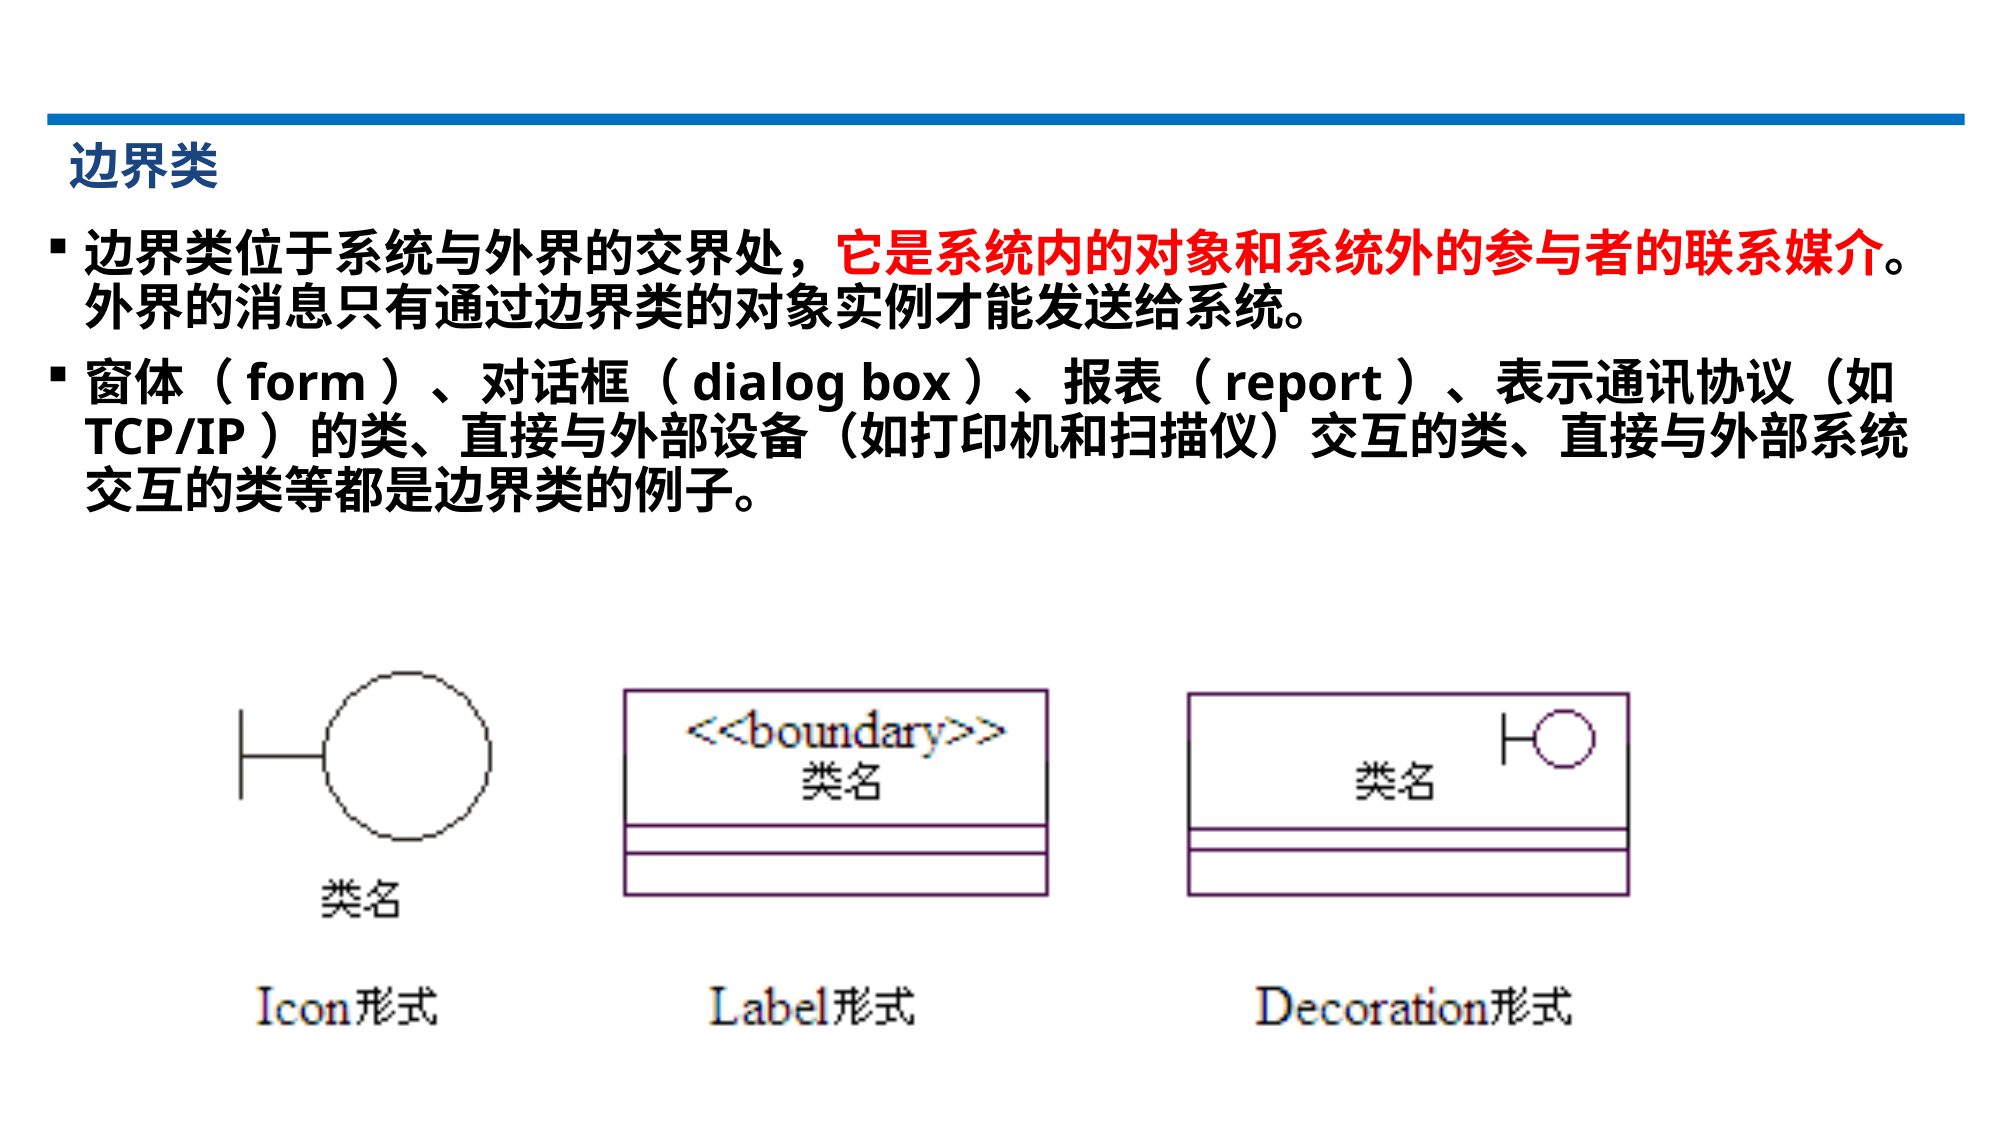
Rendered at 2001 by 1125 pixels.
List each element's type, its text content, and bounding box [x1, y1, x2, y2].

text_box 边界类 [54, 133, 1804, 220]
text_box 边界类位于系统与外界的交界处，它是系统内的对象和系统外的参与者的联系媒介。外界的消息只有通过边界类的对象实例才能发送给系统。 窗体（form）、对话框（dialog box）、报表（report）、表示通讯协议（如TCP/IP）的类、直接与外部设备（如打印机和扫描仪）交互的类、直接与外部系统交互的类等都是边界类的例子。 [31, 220, 1950, 610]
picture [199, 645, 1690, 1071]
